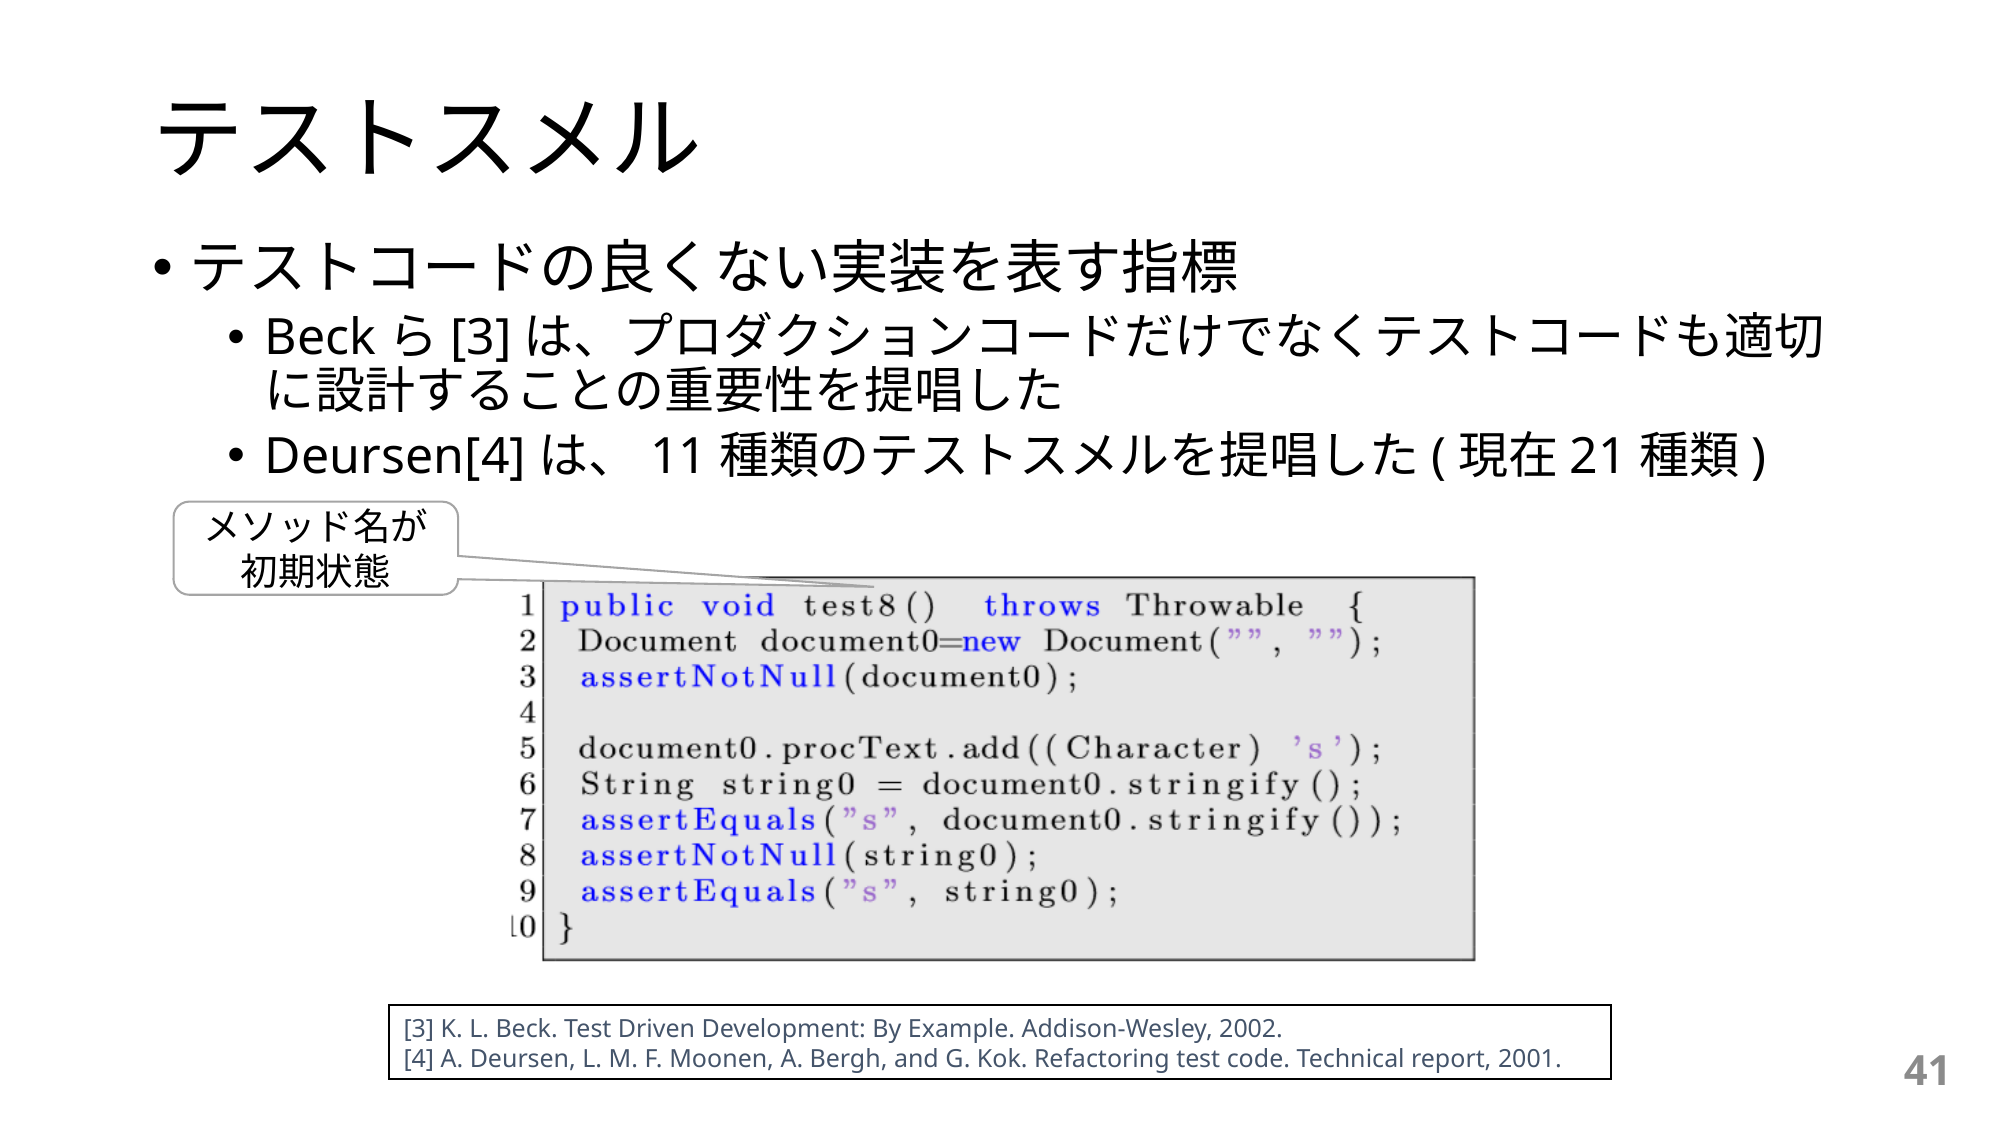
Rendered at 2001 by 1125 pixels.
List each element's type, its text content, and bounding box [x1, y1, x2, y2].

title テストスメル [137, 33, 1863, 231]
text_box [3] K. L. Beck. Test Driven Development: By Example. Addison-Wesley, 2002. [4] A. Deursen, L. M. F. Moonen, A. Bergh, and G. Kok. Refactoring test code. Technical report, 2001. [388, 1004, 1612, 1080]
text_box メソッド名が初期状態 [172, 500, 743, 596]
picture [511, 576, 1489, 969]
slide_number 41 [1516, 1042, 1967, 1103]
list テストコードの良くない実装を表す指標 Beckら[3]は、プロダクションコードだけでなくテストコードも適切に設計することの重要性を提唱した Deursen[4]は、11種類のテストスメルを提唱した(現在21種類) [137, 231, 1863, 502]
